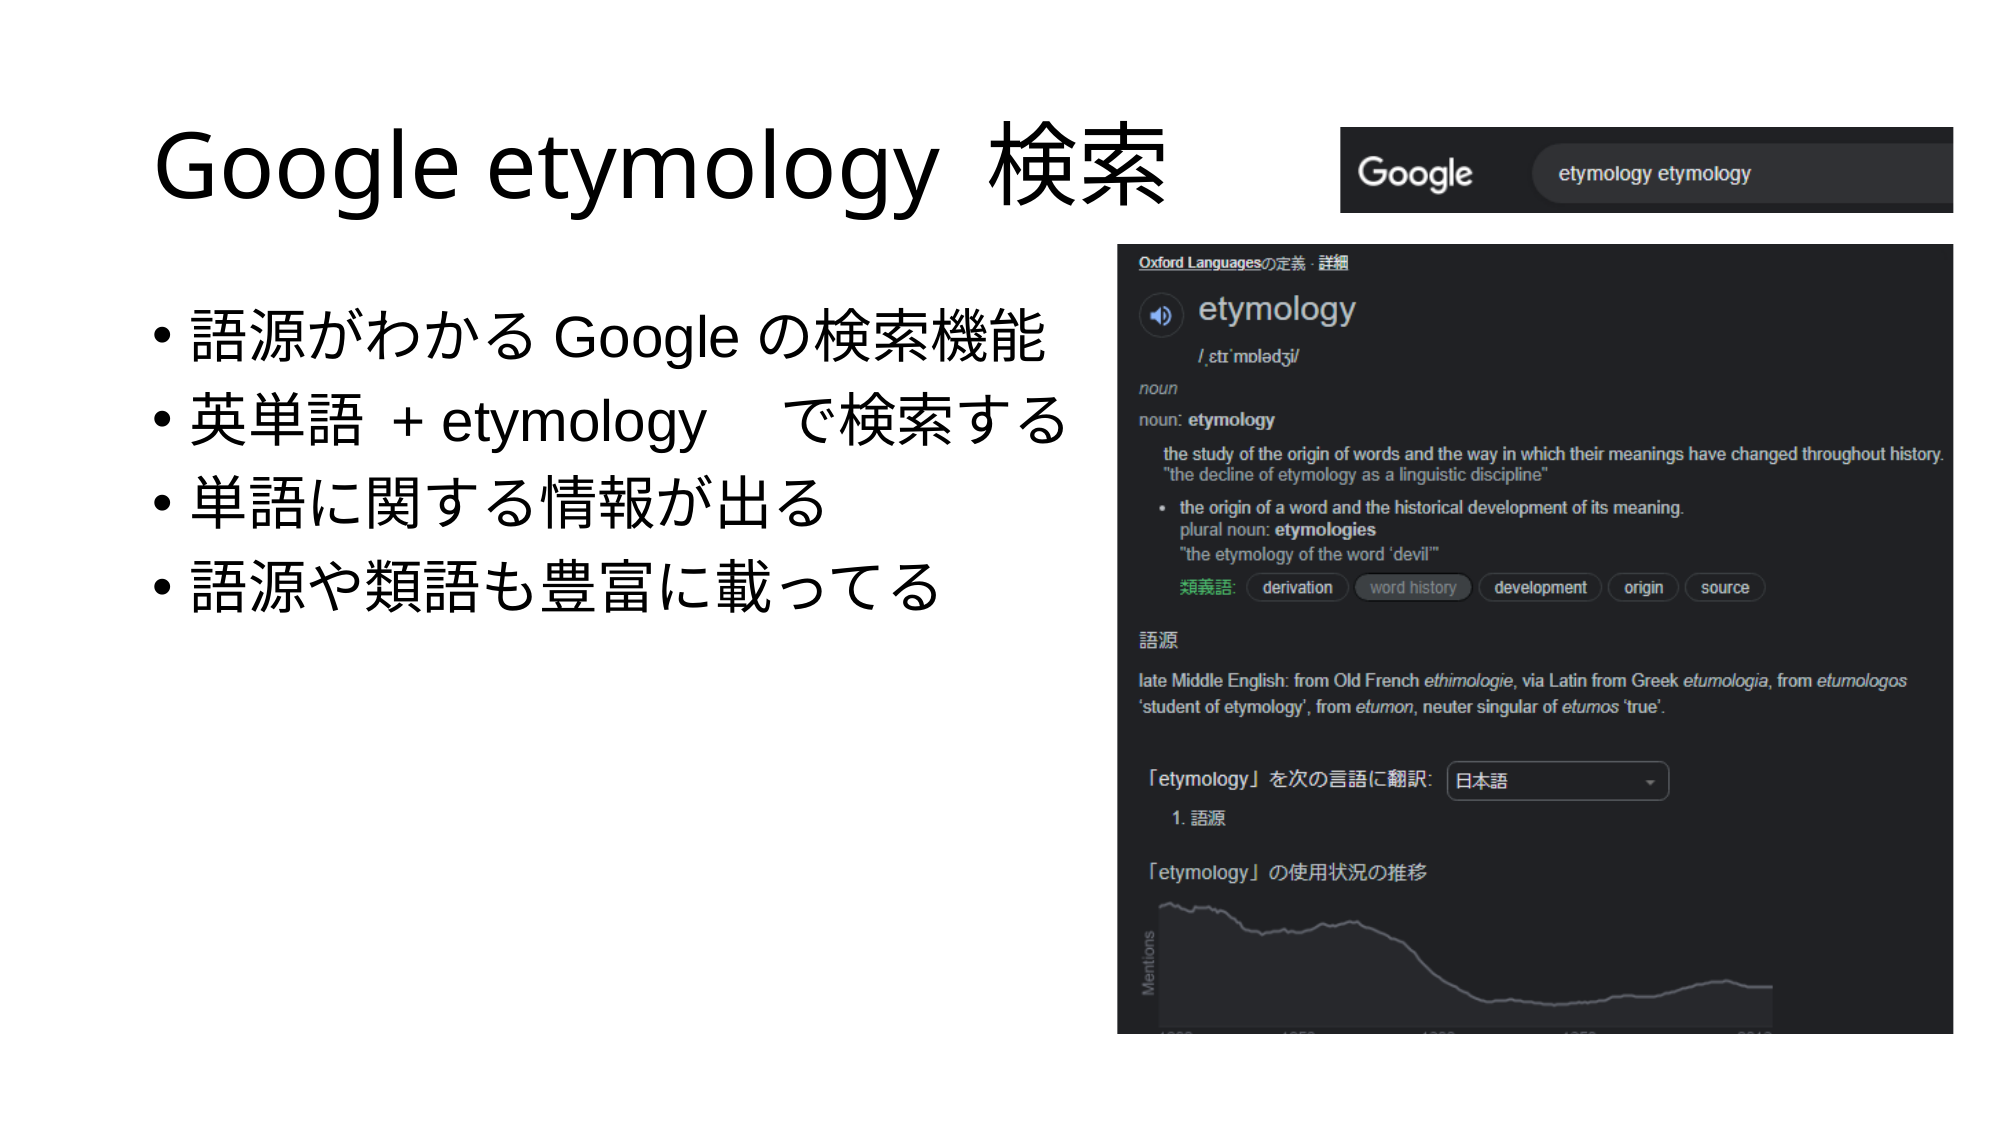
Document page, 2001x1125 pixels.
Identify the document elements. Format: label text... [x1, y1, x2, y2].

picture [1117, 244, 1954, 1034]
list 語源がわかるGoogleの検索機能 英単語 + etymology で検索する 単語に関する情報が出る 語源や類語も豊富に載ってる [137, 299, 1117, 1014]
picture [1340, 127, 1954, 213]
title Google etymology 検索 [137, 59, 1863, 278]
